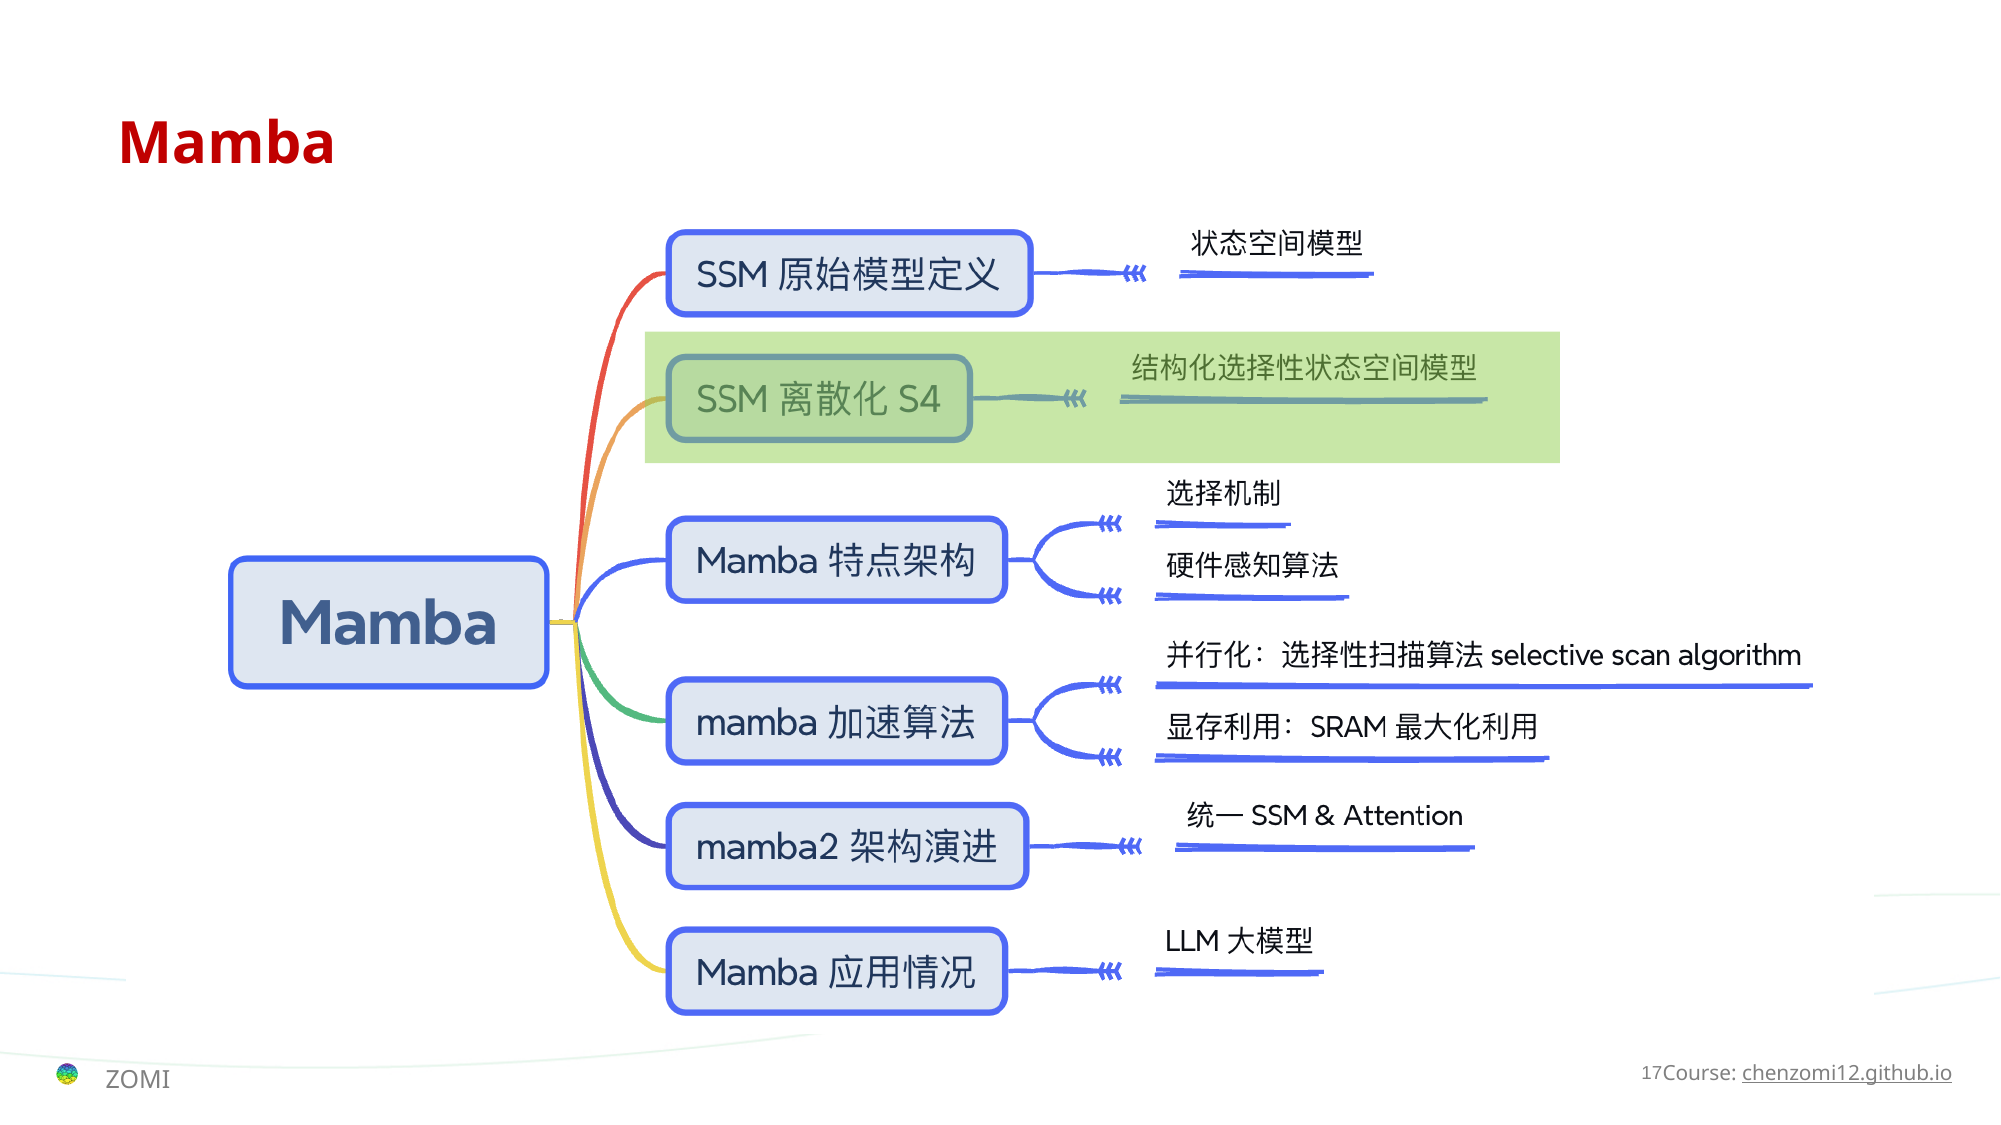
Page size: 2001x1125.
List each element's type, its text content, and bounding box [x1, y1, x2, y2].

title Mamba [102, 91, 1901, 189]
picture [0, 0, 2001, 1125]
